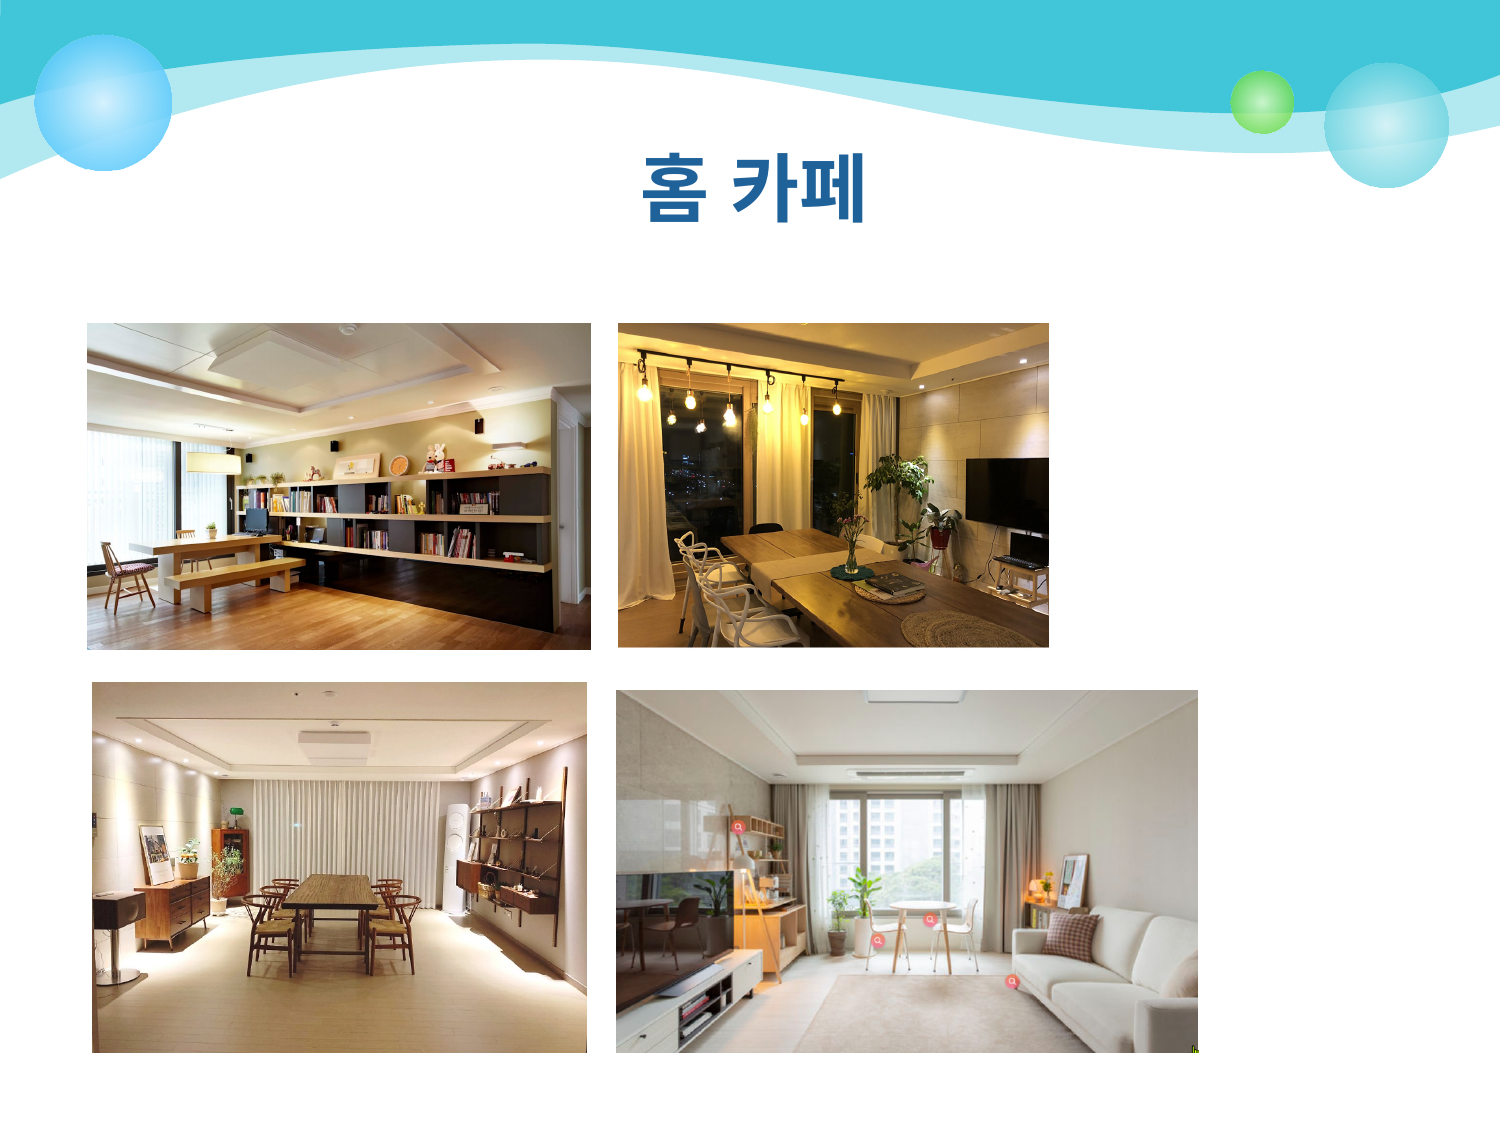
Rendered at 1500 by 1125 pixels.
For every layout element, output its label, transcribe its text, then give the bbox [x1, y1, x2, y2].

picture [87, 323, 592, 650]
picture [616, 690, 1200, 1053]
picture [92, 682, 587, 1054]
picture [616, 320, 1053, 650]
title 홈 카페 [79, 133, 1430, 321]
